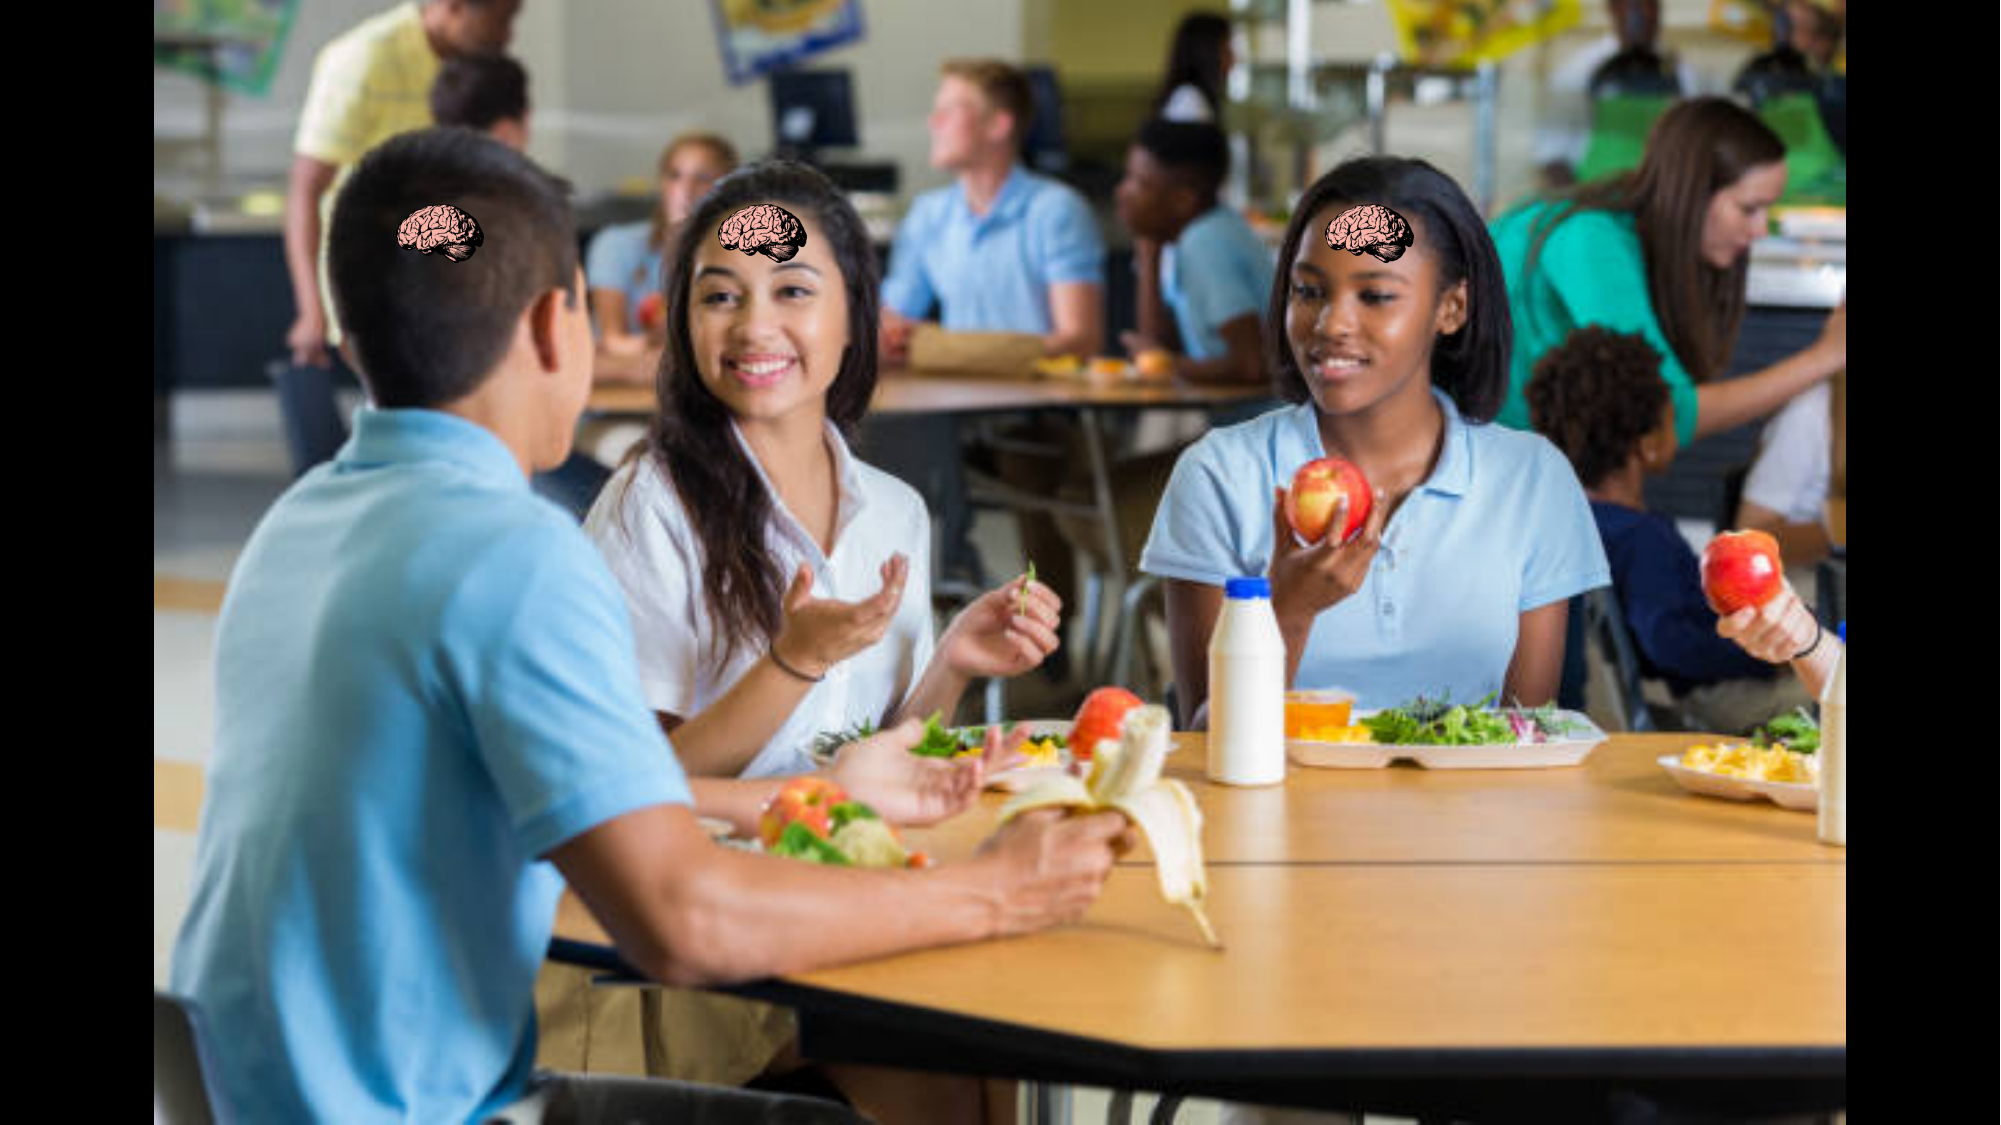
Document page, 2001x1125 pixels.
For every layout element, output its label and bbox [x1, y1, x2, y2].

picture [154, 0, 1846, 1125]
text_box [0, 0, 154, 1125]
text_box [1846, 0, 2000, 1125]
